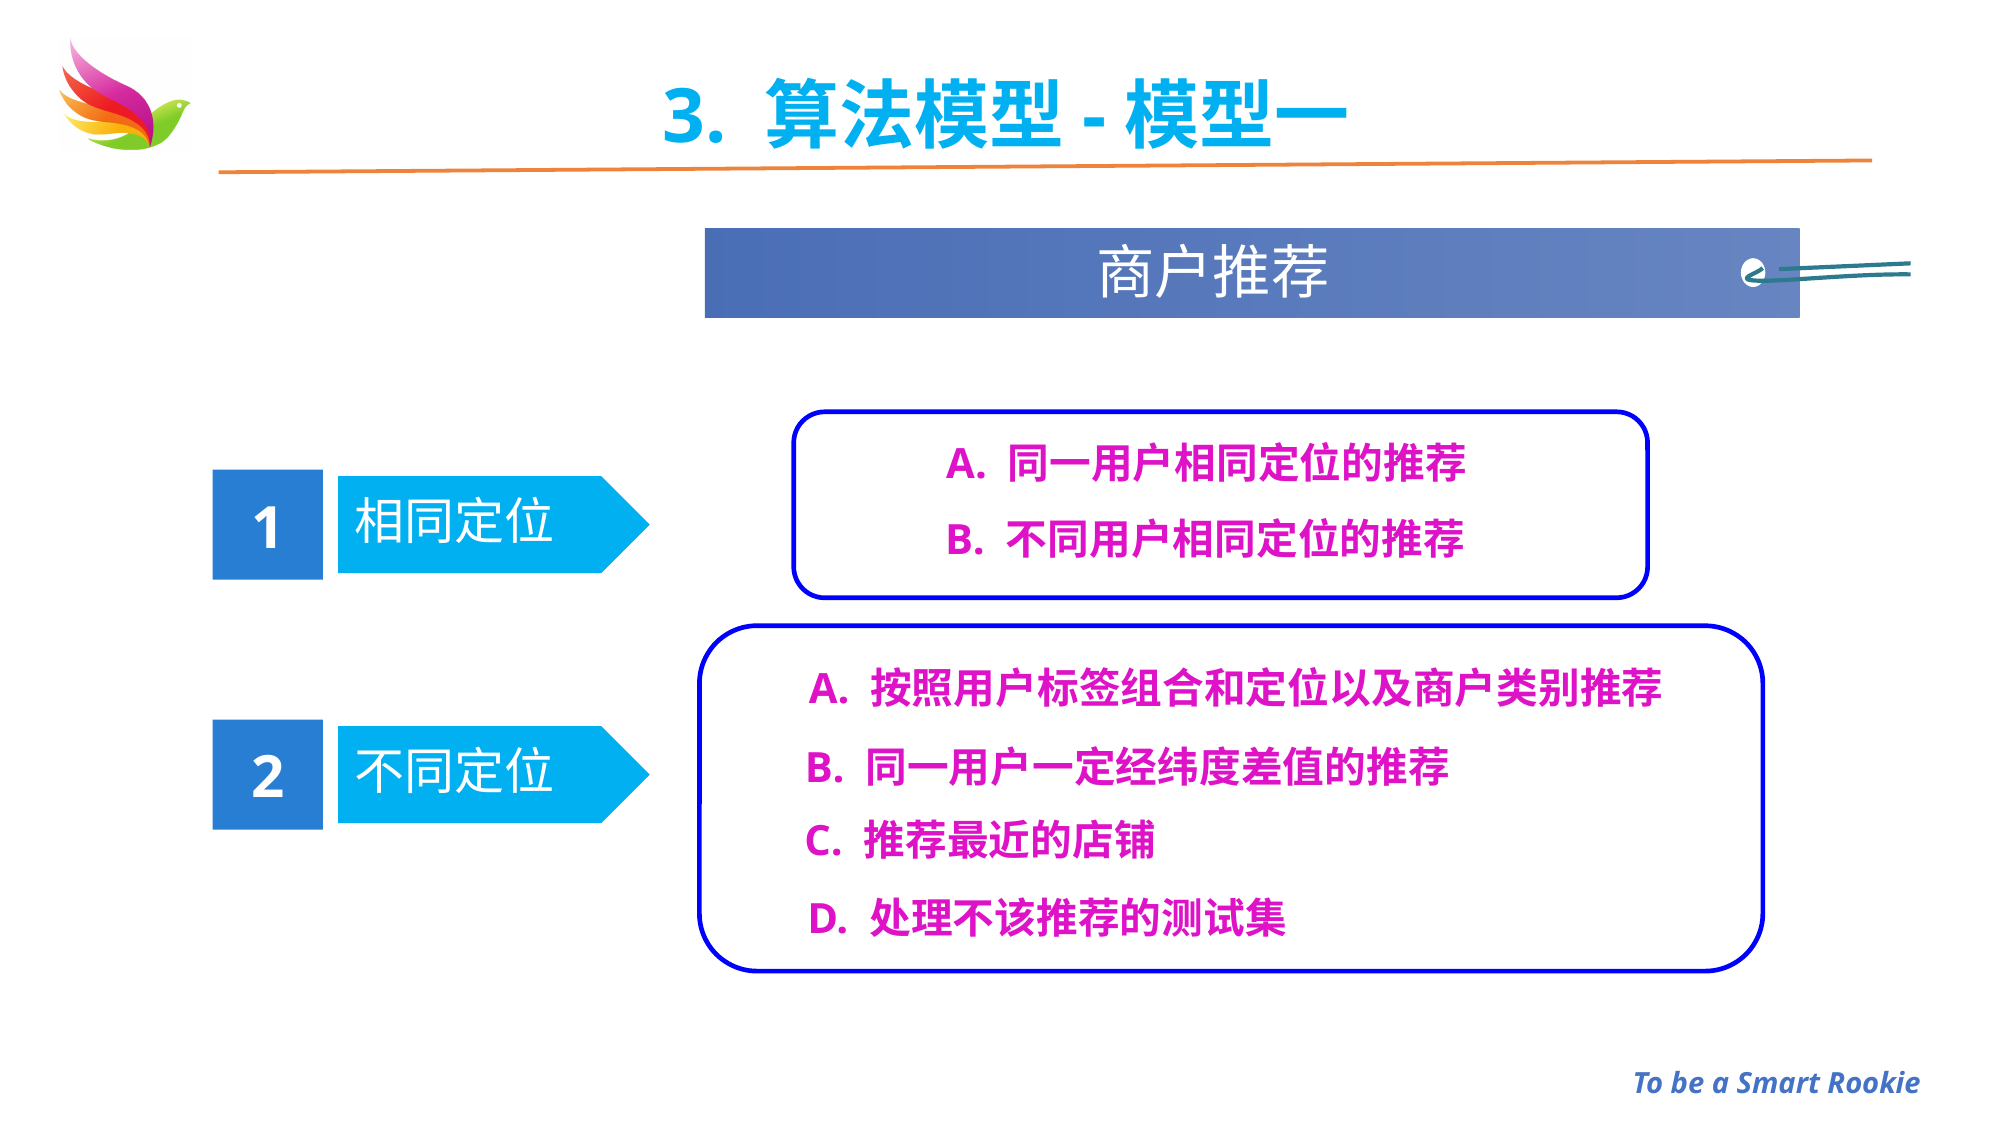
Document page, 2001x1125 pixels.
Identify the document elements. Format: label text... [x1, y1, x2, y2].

text_box 2 [212, 718, 324, 831]
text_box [218, 160, 1873, 173]
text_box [338, 476, 650, 574]
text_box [1740, 258, 1911, 287]
text_box To be a Smart Rookie [1617, 1056, 1936, 1107]
text_box 3. 算法模型-模型一 [647, 60, 1365, 160]
text_box [698, 624, 1764, 973]
text_box 商户推荐 [1081, 227, 1780, 313]
text_box [792, 410, 1649, 599]
text_box [704, 228, 1800, 318]
text_box 1 [212, 469, 324, 581]
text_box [338, 725, 650, 824]
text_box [58, 36, 191, 150]
